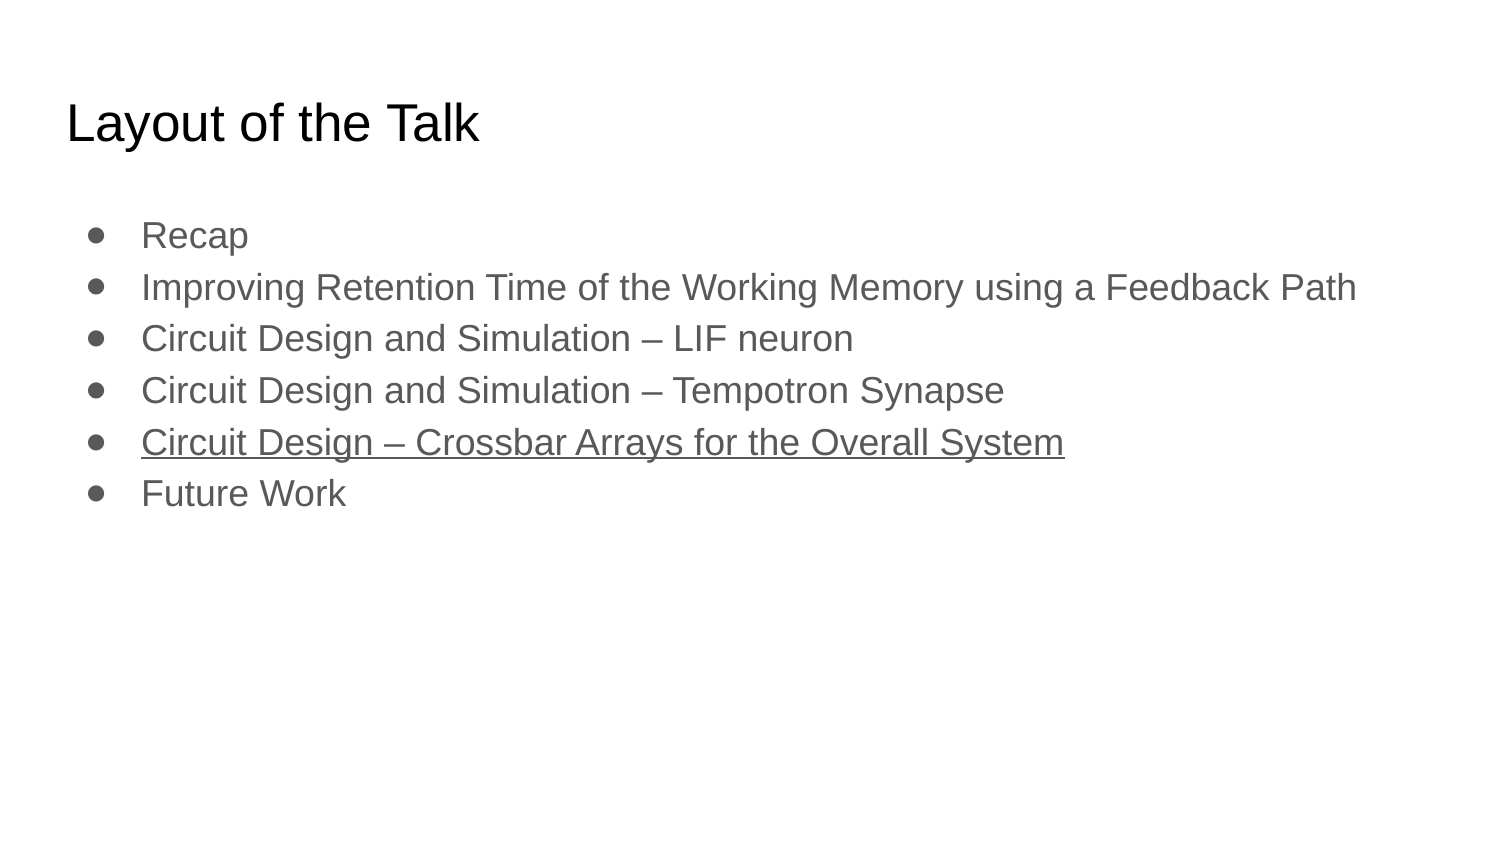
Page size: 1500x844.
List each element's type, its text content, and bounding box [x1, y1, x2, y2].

list Recap Improving Retention Time of the Working Memory using a Feedback Path Circuit Design and Simulation – LIF neuron Circuit Design and Simulation – Tempotron Synapse Circuit Design – Crossbar Arrays for the Overall System Future Work [51, 189, 1449, 750]
title Layout of the Talk [51, 72, 1449, 167]
